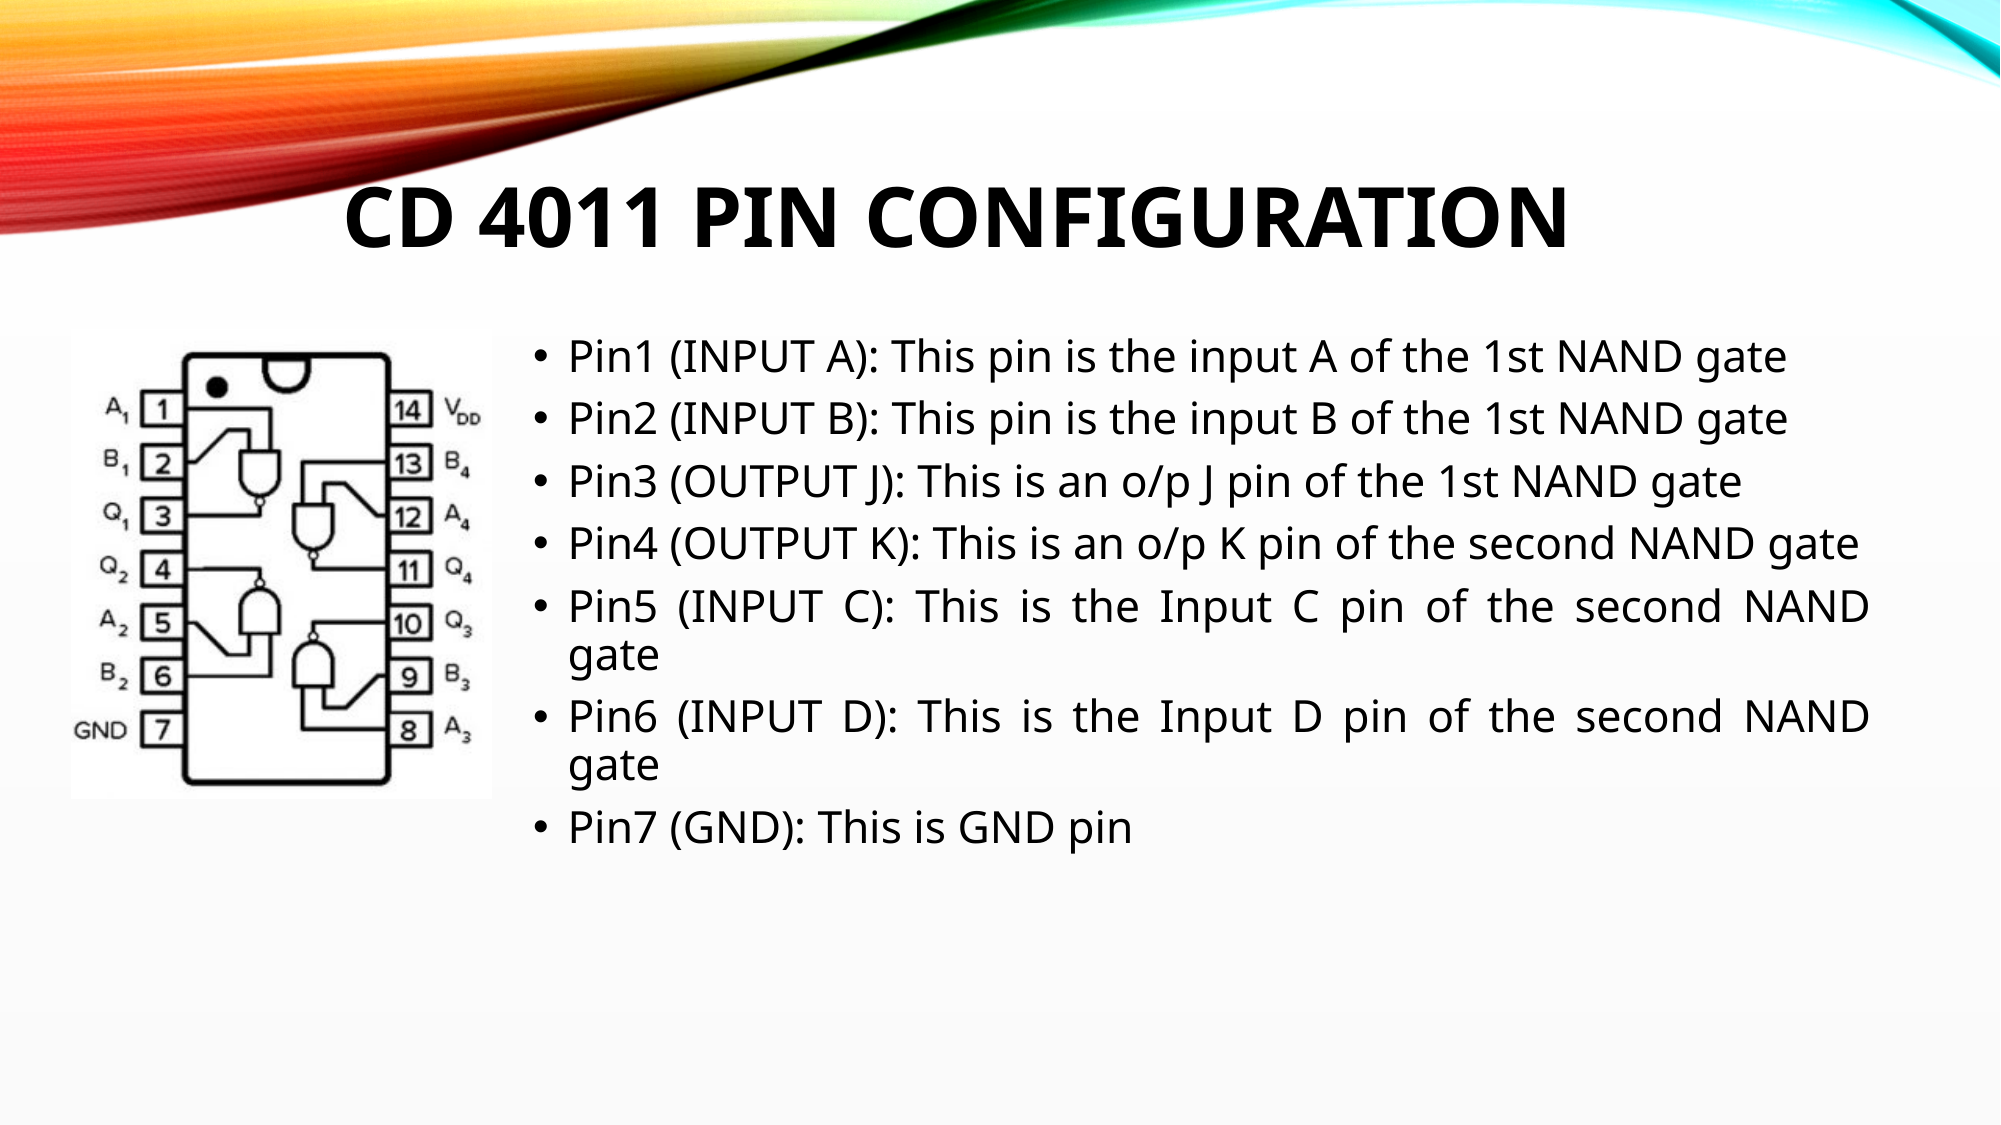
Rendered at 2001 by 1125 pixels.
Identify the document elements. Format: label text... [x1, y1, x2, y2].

picture [0, 0, 2000, 237]
picture [70, 329, 492, 799]
title CD 4011 PIN CONFIGURATION [251, 114, 1664, 327]
list Pin1 (INPUT A): This pin is the input A of the 1st NAND gate Pin2 (INPUT B): This pin is the input B of the 1st NAND gate Pin3 (OUTPUT J): This is an o/p J pin of the 1st NAND gate Pin4 (OUTPUT K): This is an o/p K pin of the second NAND gate Pin5 (INPUT C): This is the Input C pin of the second NAND gate Pin6 (INPUT D): This is the Input D pin of the second NAND gate Pin7 (GND): This is GND pin [518, 326, 1888, 987]
